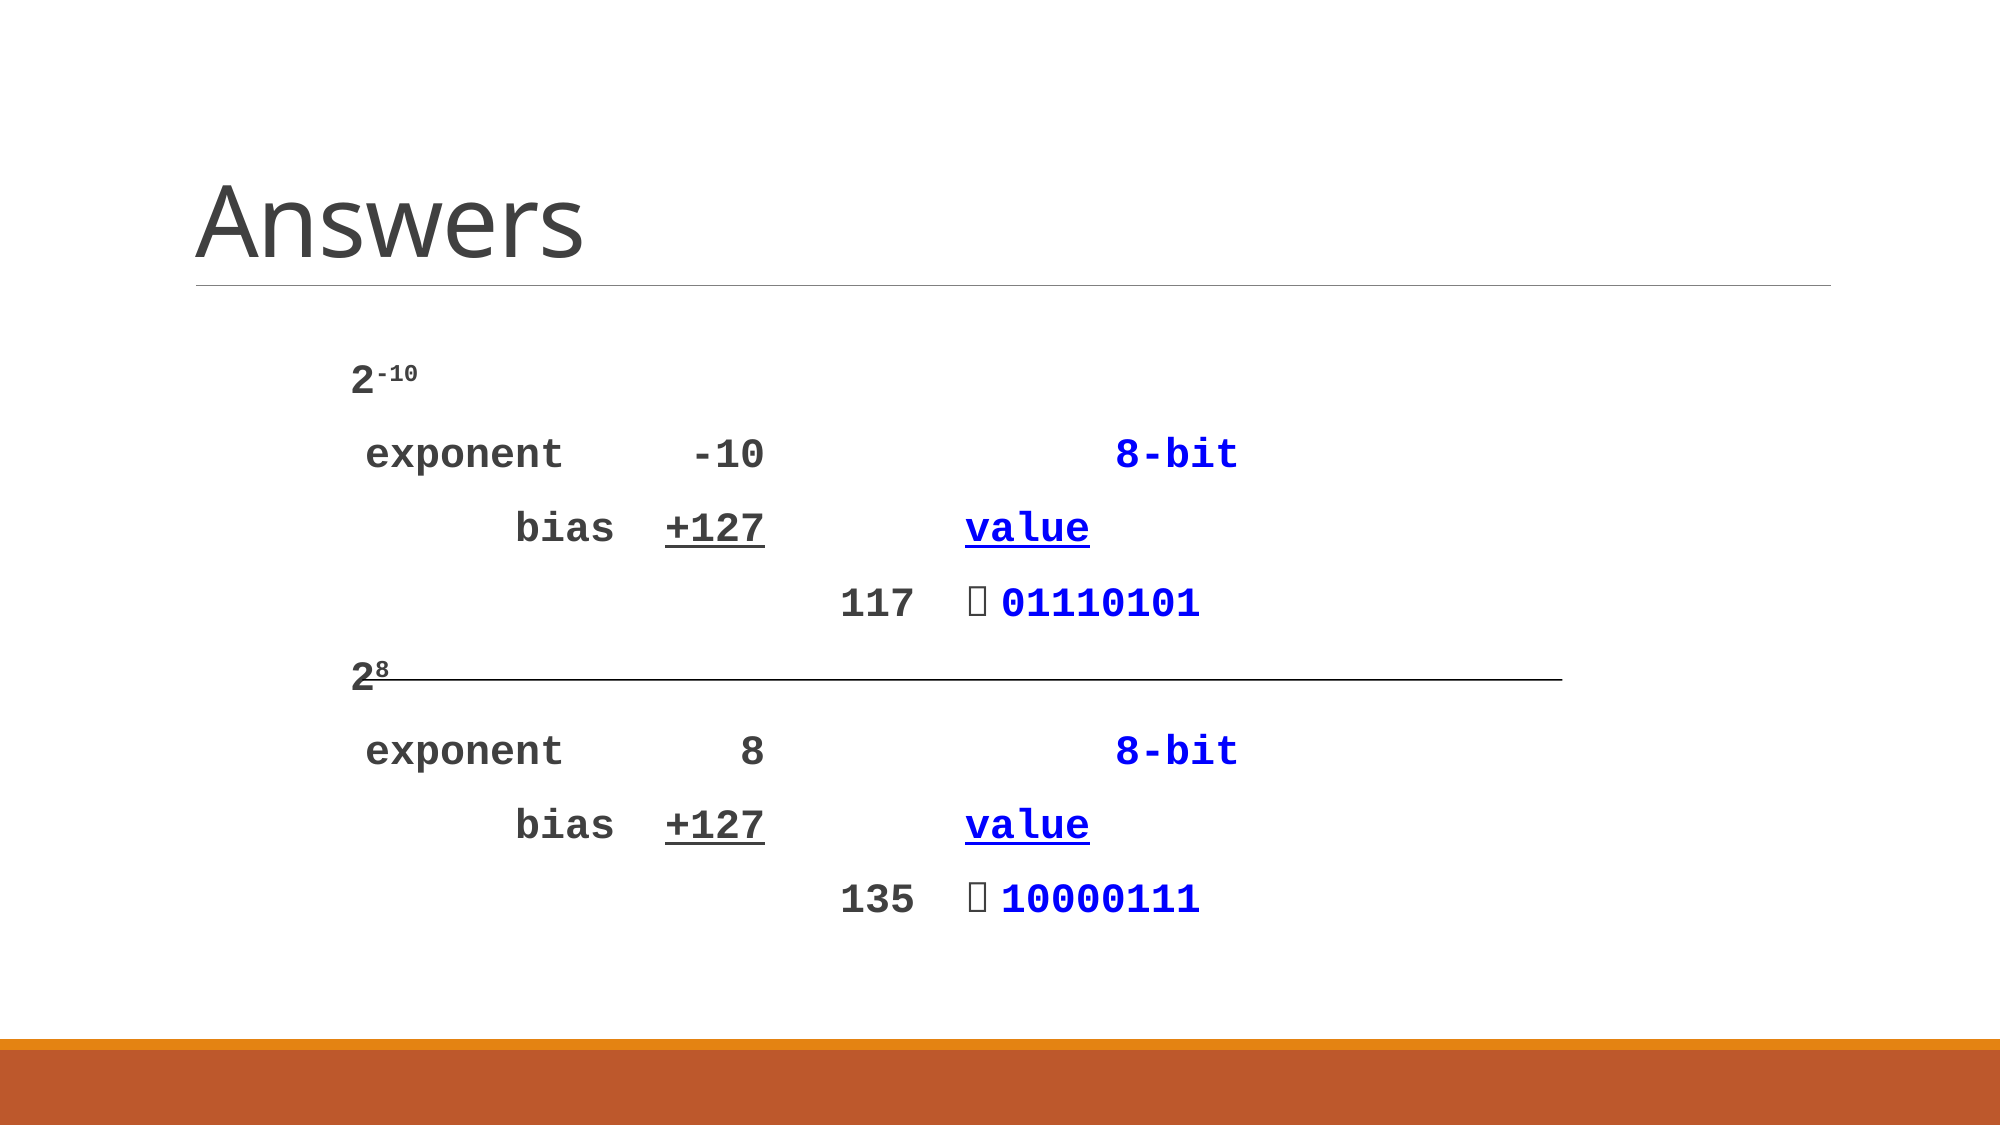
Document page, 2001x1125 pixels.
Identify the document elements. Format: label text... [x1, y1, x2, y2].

list 2-10 exponent -10 8-bit bias +127 value 117  01110101 28 exponent 8 8-bit bias +127 value 135  10000111 [350, 350, 1613, 1125]
title Answers [180, 47, 1830, 285]
